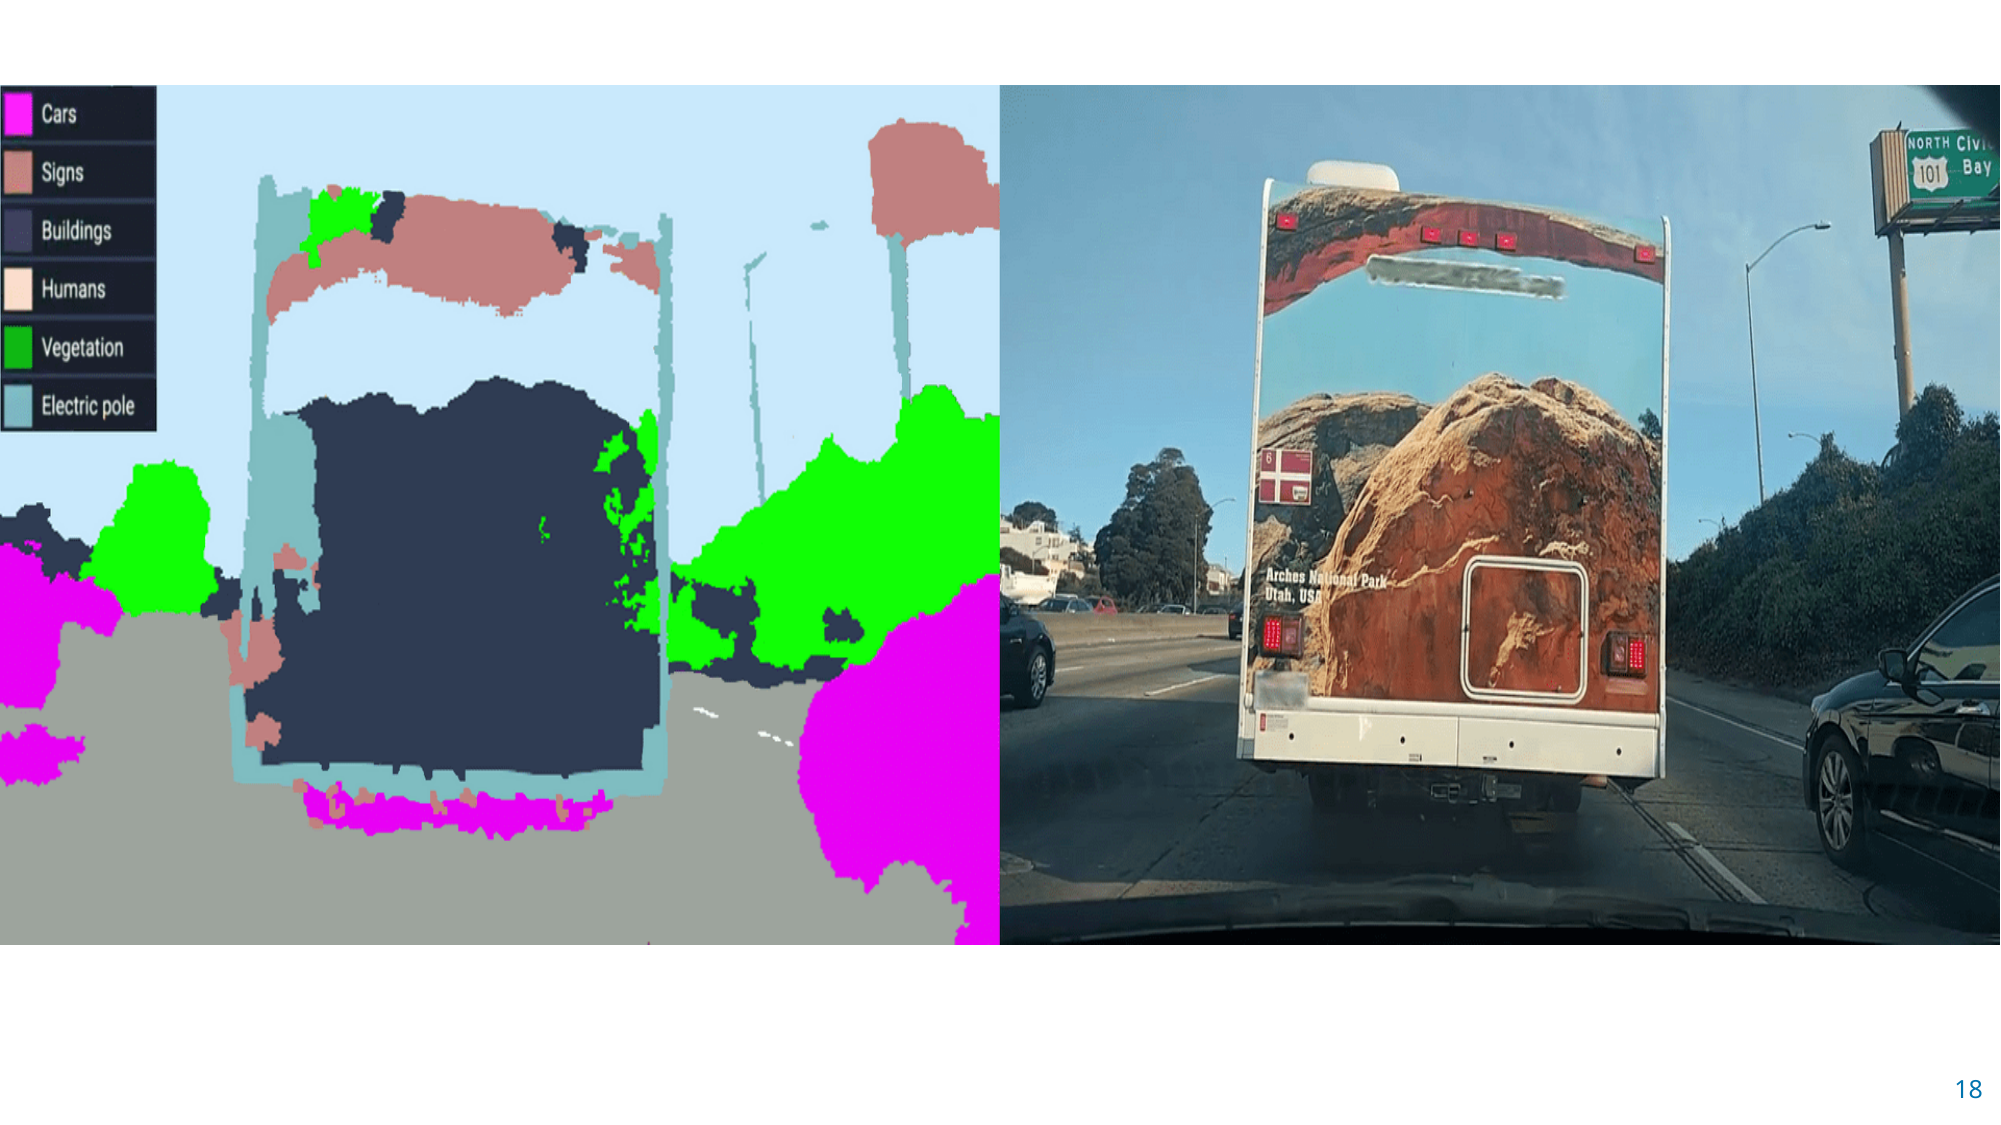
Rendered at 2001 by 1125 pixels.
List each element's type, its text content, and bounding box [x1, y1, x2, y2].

slide_number 18 [1927, 1060, 1998, 1121]
picture [0, 85, 2000, 945]
